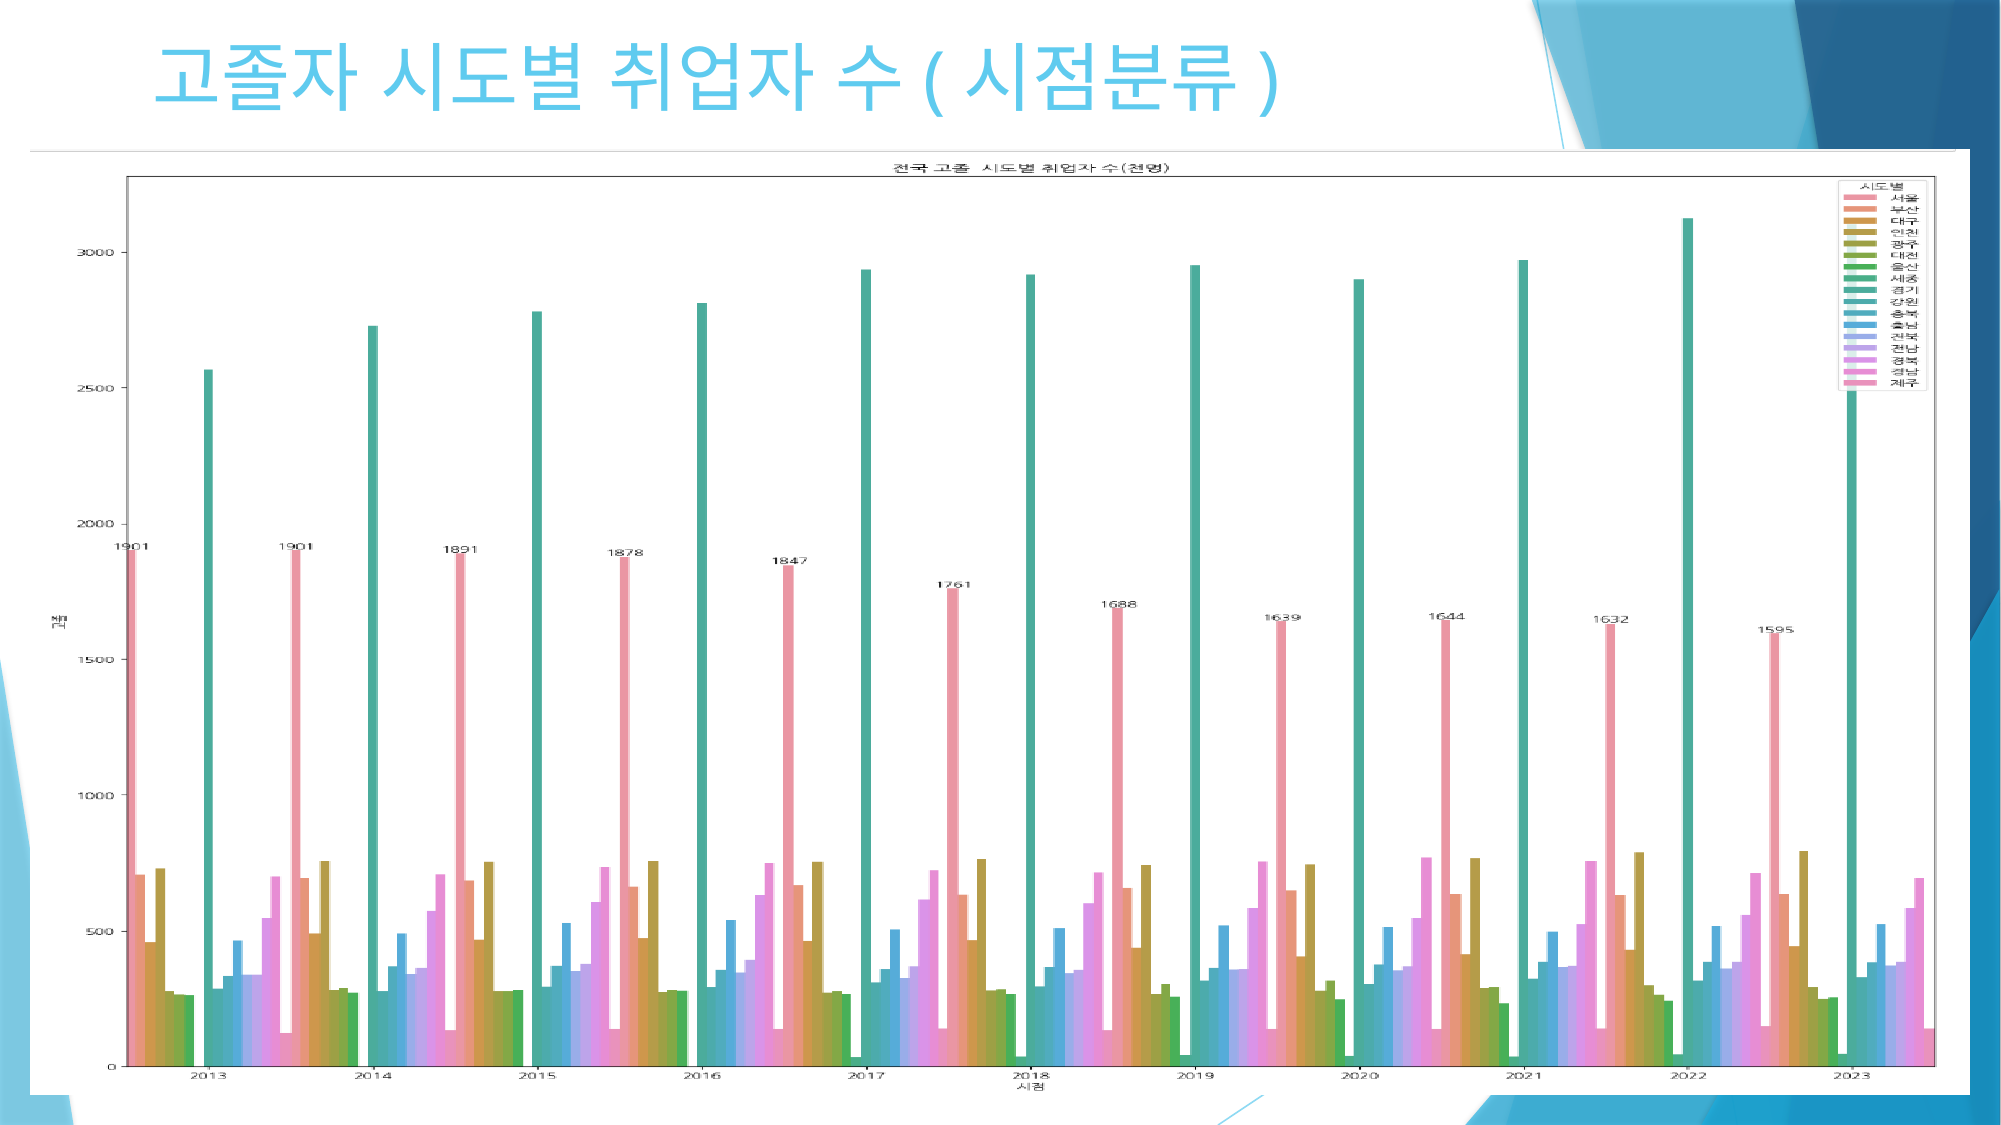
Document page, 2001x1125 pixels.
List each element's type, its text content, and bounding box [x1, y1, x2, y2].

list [29, 149, 1971, 1095]
title 고졸자 시도별 취업자 수(시점분류) [137, 23, 1863, 136]
